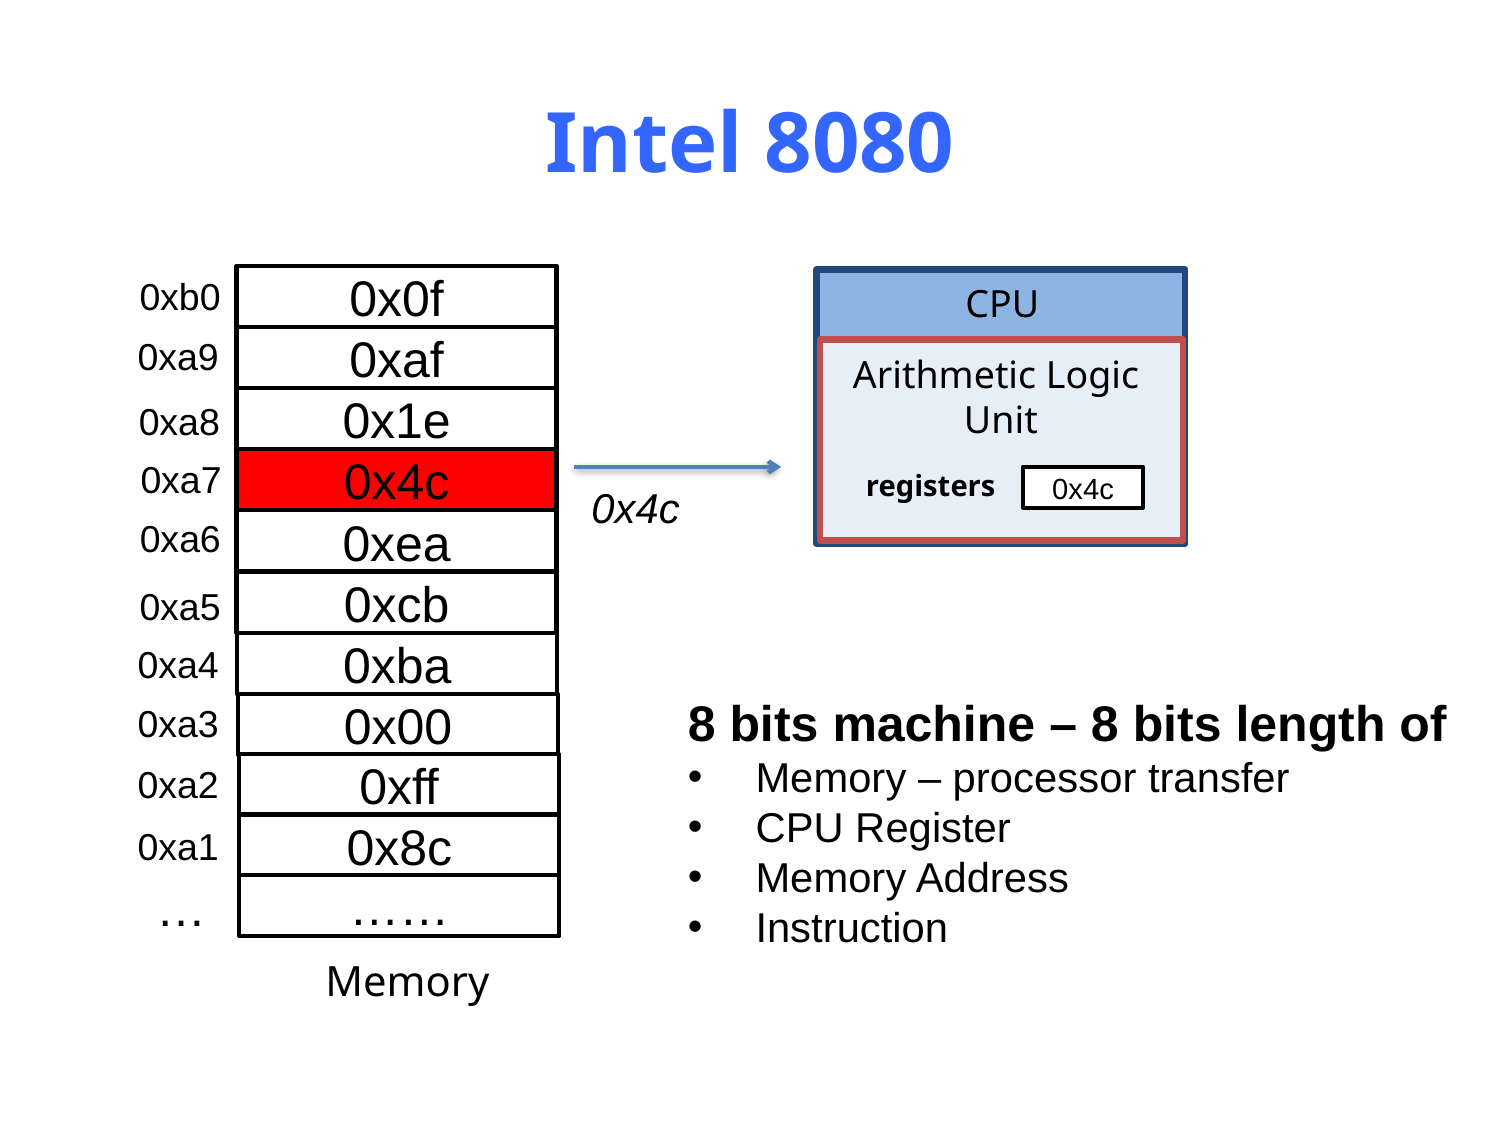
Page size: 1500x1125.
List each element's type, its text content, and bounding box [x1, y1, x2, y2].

text_box 0x00 [236, 692, 560, 757]
text_box 0xff [237, 752, 561, 812]
text_box 0xa1 [123, 815, 234, 876]
text_box 0xa3 [123, 694, 234, 752]
text_box 0xa4 [123, 633, 234, 694]
text_box 0x4c [237, 451, 559, 508]
text_box 0xa9 [123, 325, 234, 386]
text_box 0xba [235, 631, 559, 696]
text_box 0xa2 [123, 753, 234, 814]
text_box Memory [310, 947, 505, 1012]
text_box … [141, 876, 221, 945]
text_box 0xaf [234, 329, 559, 390]
text_box 8 bits machine – 8 bits length of Memory – processor transfer CPU Register Memory Address Instruction [673, 683, 1462, 1009]
text_box 0xa5 [124, 575, 236, 635]
text_box 0xcb [234, 574, 559, 631]
text_box 0x4c [576, 475, 695, 540]
title Intel 8080 [75, 45, 1425, 233]
text_box 0x8c [237, 812, 561, 873]
text_box 0x0f [234, 264, 559, 329]
text_box …… [237, 873, 561, 938]
text_box 0xa8 [124, 390, 235, 450]
text_box 0xea [234, 508, 559, 574]
text_box 0xa7 [125, 448, 237, 509]
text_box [816, 269, 1186, 545]
text_box 0xb0 [124, 265, 236, 326]
text_box 0x1e [235, 390, 559, 451]
text_box 0xa6 [125, 509, 236, 568]
